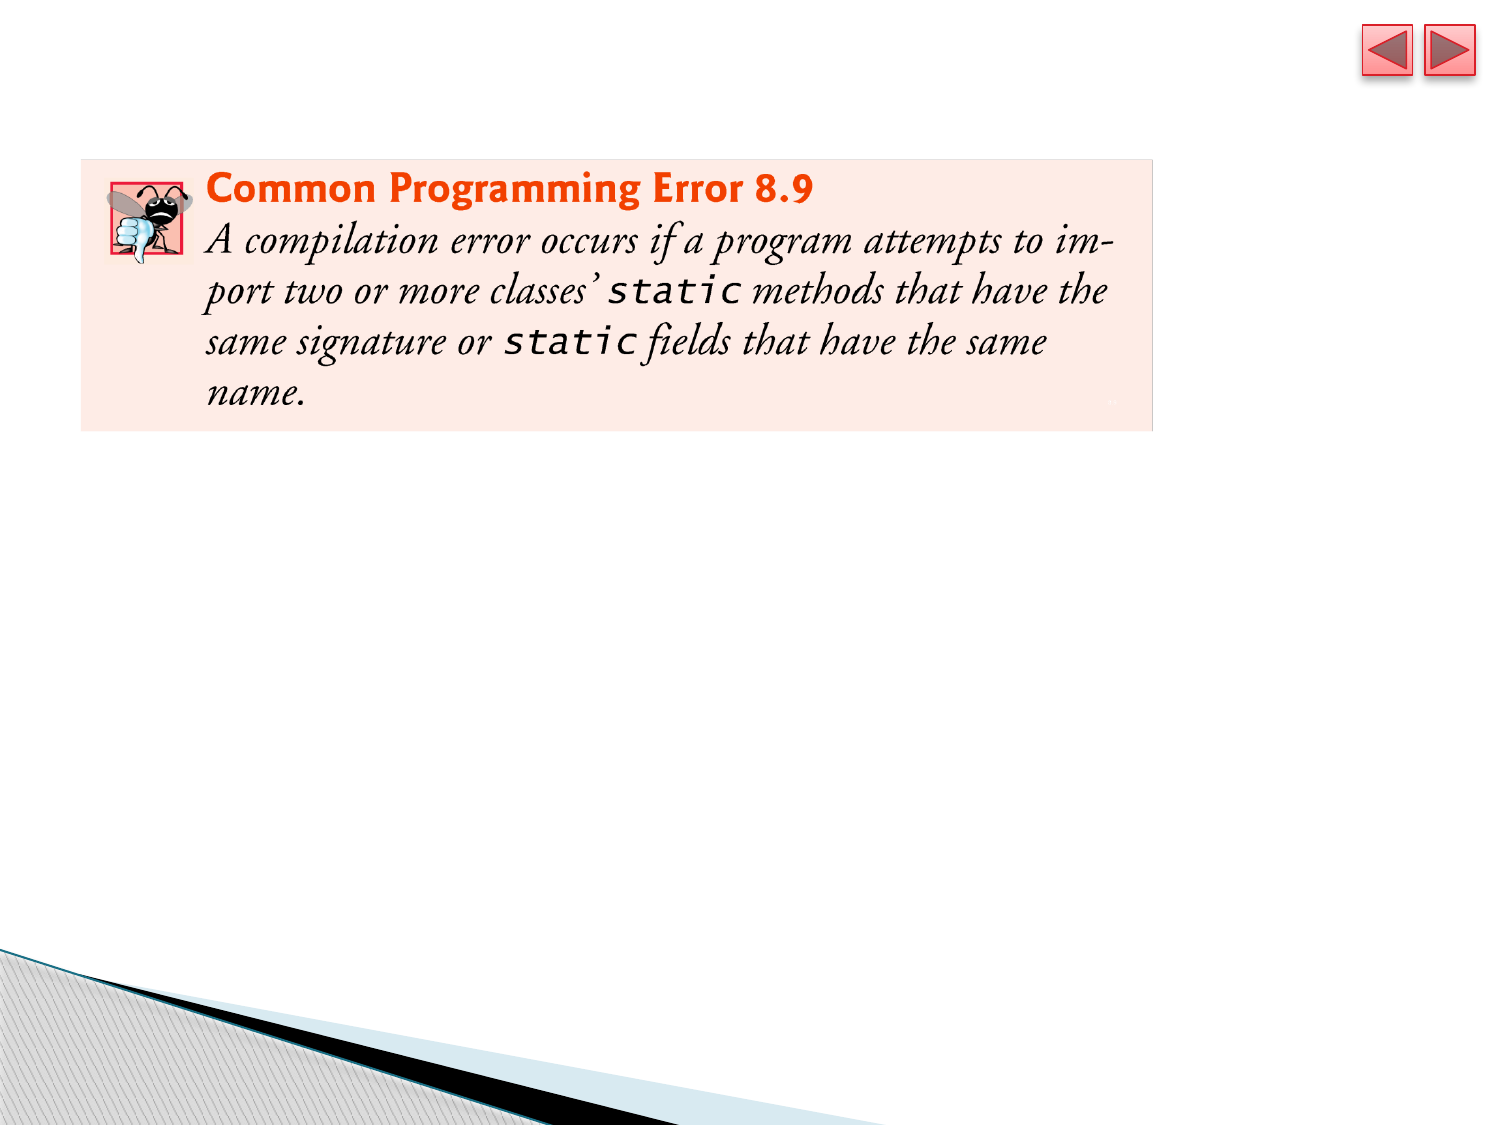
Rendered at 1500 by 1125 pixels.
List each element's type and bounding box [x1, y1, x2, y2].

picture [0, 106, 1500, 1018]
